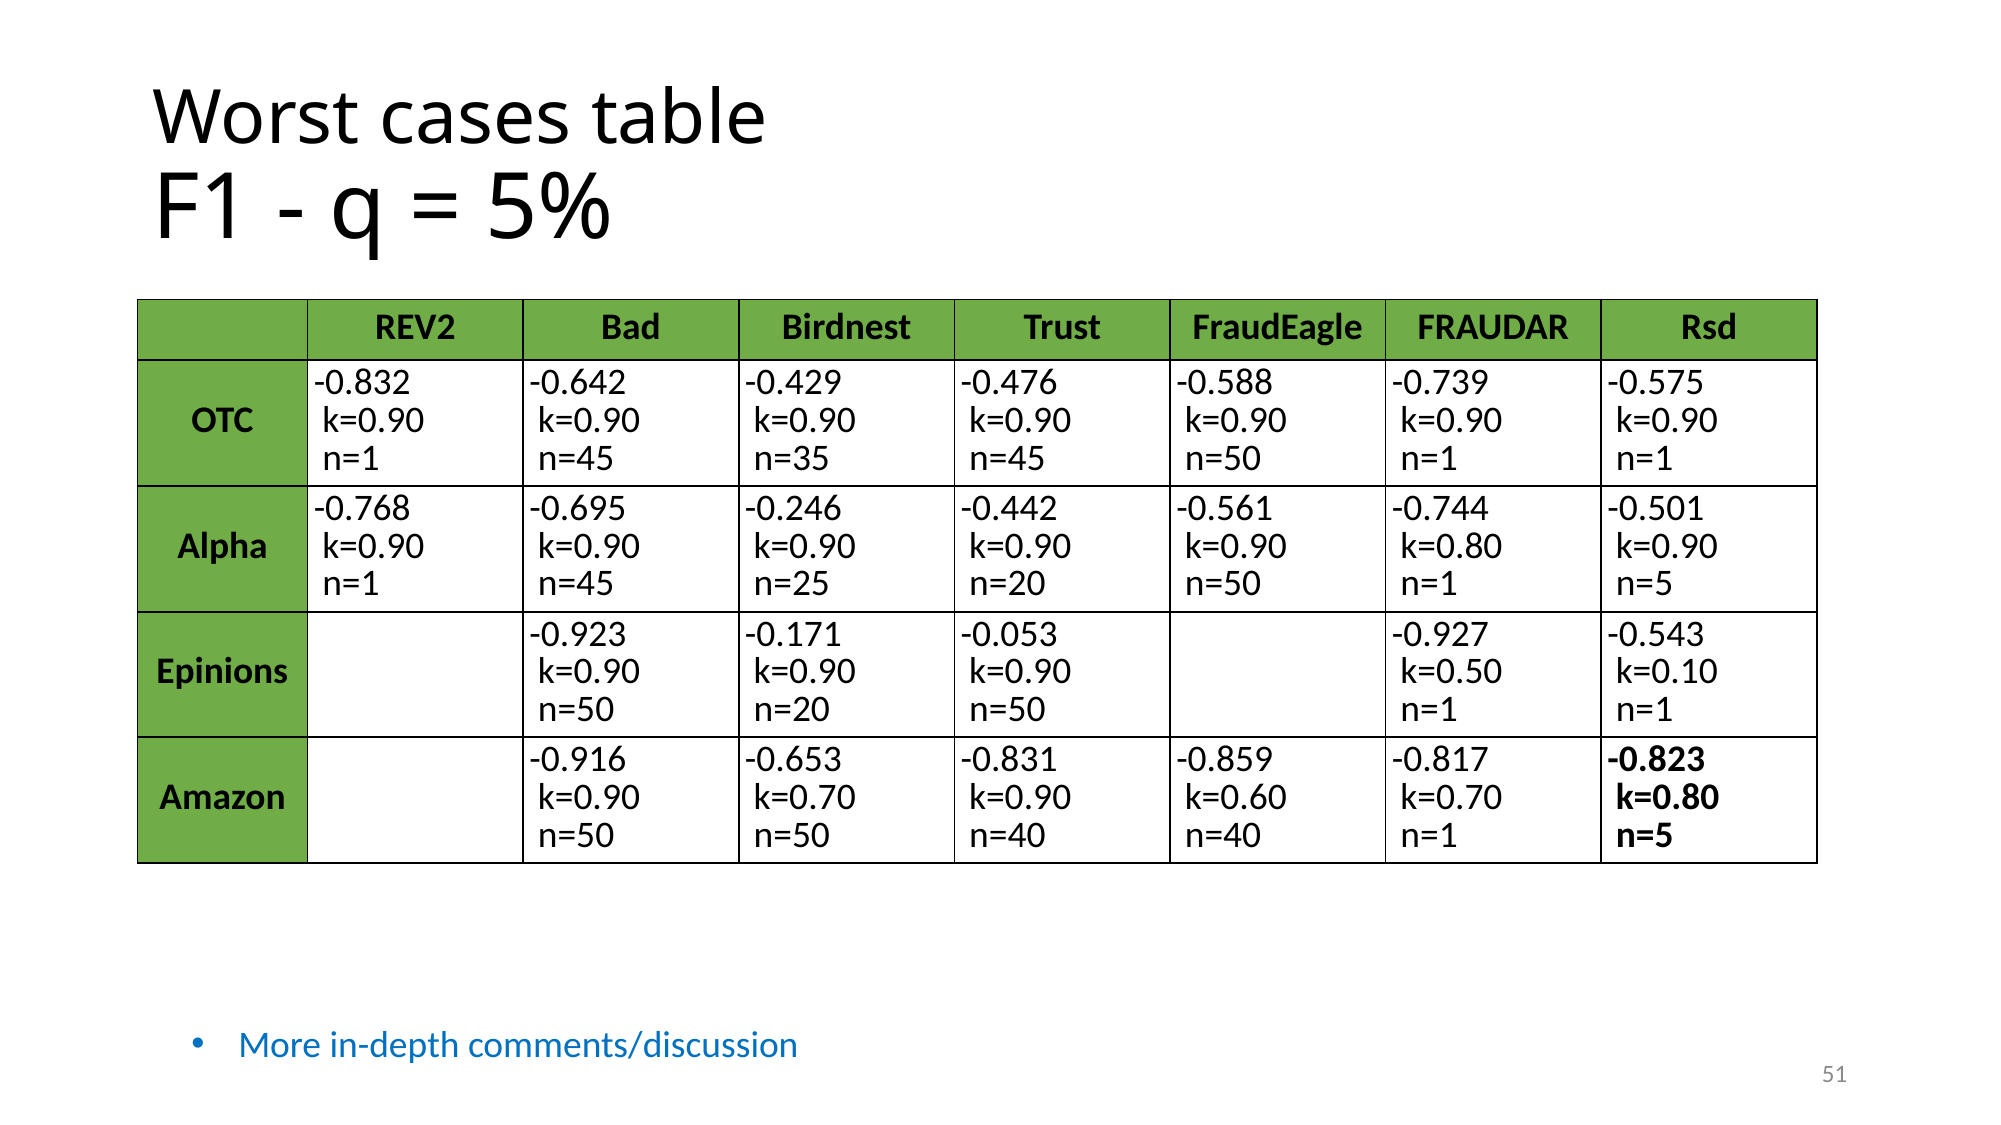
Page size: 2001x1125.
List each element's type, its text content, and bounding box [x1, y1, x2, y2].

slide_number 51 [1412, 1042, 1863, 1103]
table_cell -0.429 k=0.90 n=35 [740, 361, 954, 485]
table_cell -0.053 k=0.90 n=50 [955, 613, 1169, 736]
table_cell -0.744 k=0.80 n=1 [1386, 487, 1600, 611]
table_header FraudEagle [1171, 300, 1385, 359]
table_header [138, 300, 307, 359]
table_cell -0.501 k=0.90 n=5 [1602, 487, 1816, 611]
title Worst cases table F1 - q = 5% [137, 59, 1863, 278]
table_cell -0.832 k=0.90 n=1 [308, 361, 522, 485]
table_cell -0.817 k=0.70 n=1 [1386, 738, 1600, 862]
table_cell -0.543 k=0.10 n=1 [1602, 613, 1816, 736]
table_header REV2 [308, 300, 522, 359]
table_header Bad [524, 300, 738, 359]
table_cell -0.171 k=0.90 n=20 [740, 613, 954, 736]
table_cell Alpha [138, 487, 307, 611]
table_cell -0.831 k=0.90 n=40 [955, 738, 1169, 862]
table_cell [308, 613, 522, 736]
table_cell -0.768 k=0.90 n=1 [308, 487, 522, 611]
table_cell -0.476 k=0.90 n=45 [955, 361, 1169, 485]
table_cell -0.859 k=0.60 n=40 [1171, 738, 1385, 862]
table_cell -0.246 k=0.90 n=25 [740, 487, 954, 611]
table_cell -0.653 k=0.70 n=50 [740, 738, 954, 862]
table_cell -0.916 k=0.90 n=50 [524, 738, 738, 862]
table_cell -0.739 k=0.90 n=1 [1386, 361, 1600, 485]
table_cell [1171, 613, 1385, 736]
text_box More in-depth comments/discussion [176, 1012, 815, 1073]
table_cell -0.695 k=0.90 n=45 [524, 487, 738, 611]
table_header Birdnest [740, 300, 954, 359]
table_header Rsd [1602, 300, 1816, 359]
table_cell -0.823 k=0.80 n=5 [1602, 738, 1816, 862]
table_cell -0.588 k=0.90 n=50 [1171, 361, 1385, 485]
table_header FRAUDAR [1386, 300, 1600, 359]
table_cell -0.923 k=0.90 n=50 [524, 613, 738, 736]
table_cell OTC [138, 361, 307, 485]
table_header Trust [955, 300, 1169, 359]
table_cell -0.561 k=0.90 n=50 [1171, 487, 1385, 611]
table_cell -0.575 k=0.90 n=1 [1602, 361, 1816, 485]
table_cell [308, 738, 522, 862]
table_cell -0.927 k=0.50 n=1 [1386, 613, 1600, 736]
table_cell -0.642 k=0.90 n=45 [524, 361, 738, 485]
table_cell Epinions [138, 613, 307, 736]
table_cell Amazon [138, 738, 307, 862]
table_cell -0.442 k=0.90 n=20 [955, 487, 1169, 611]
